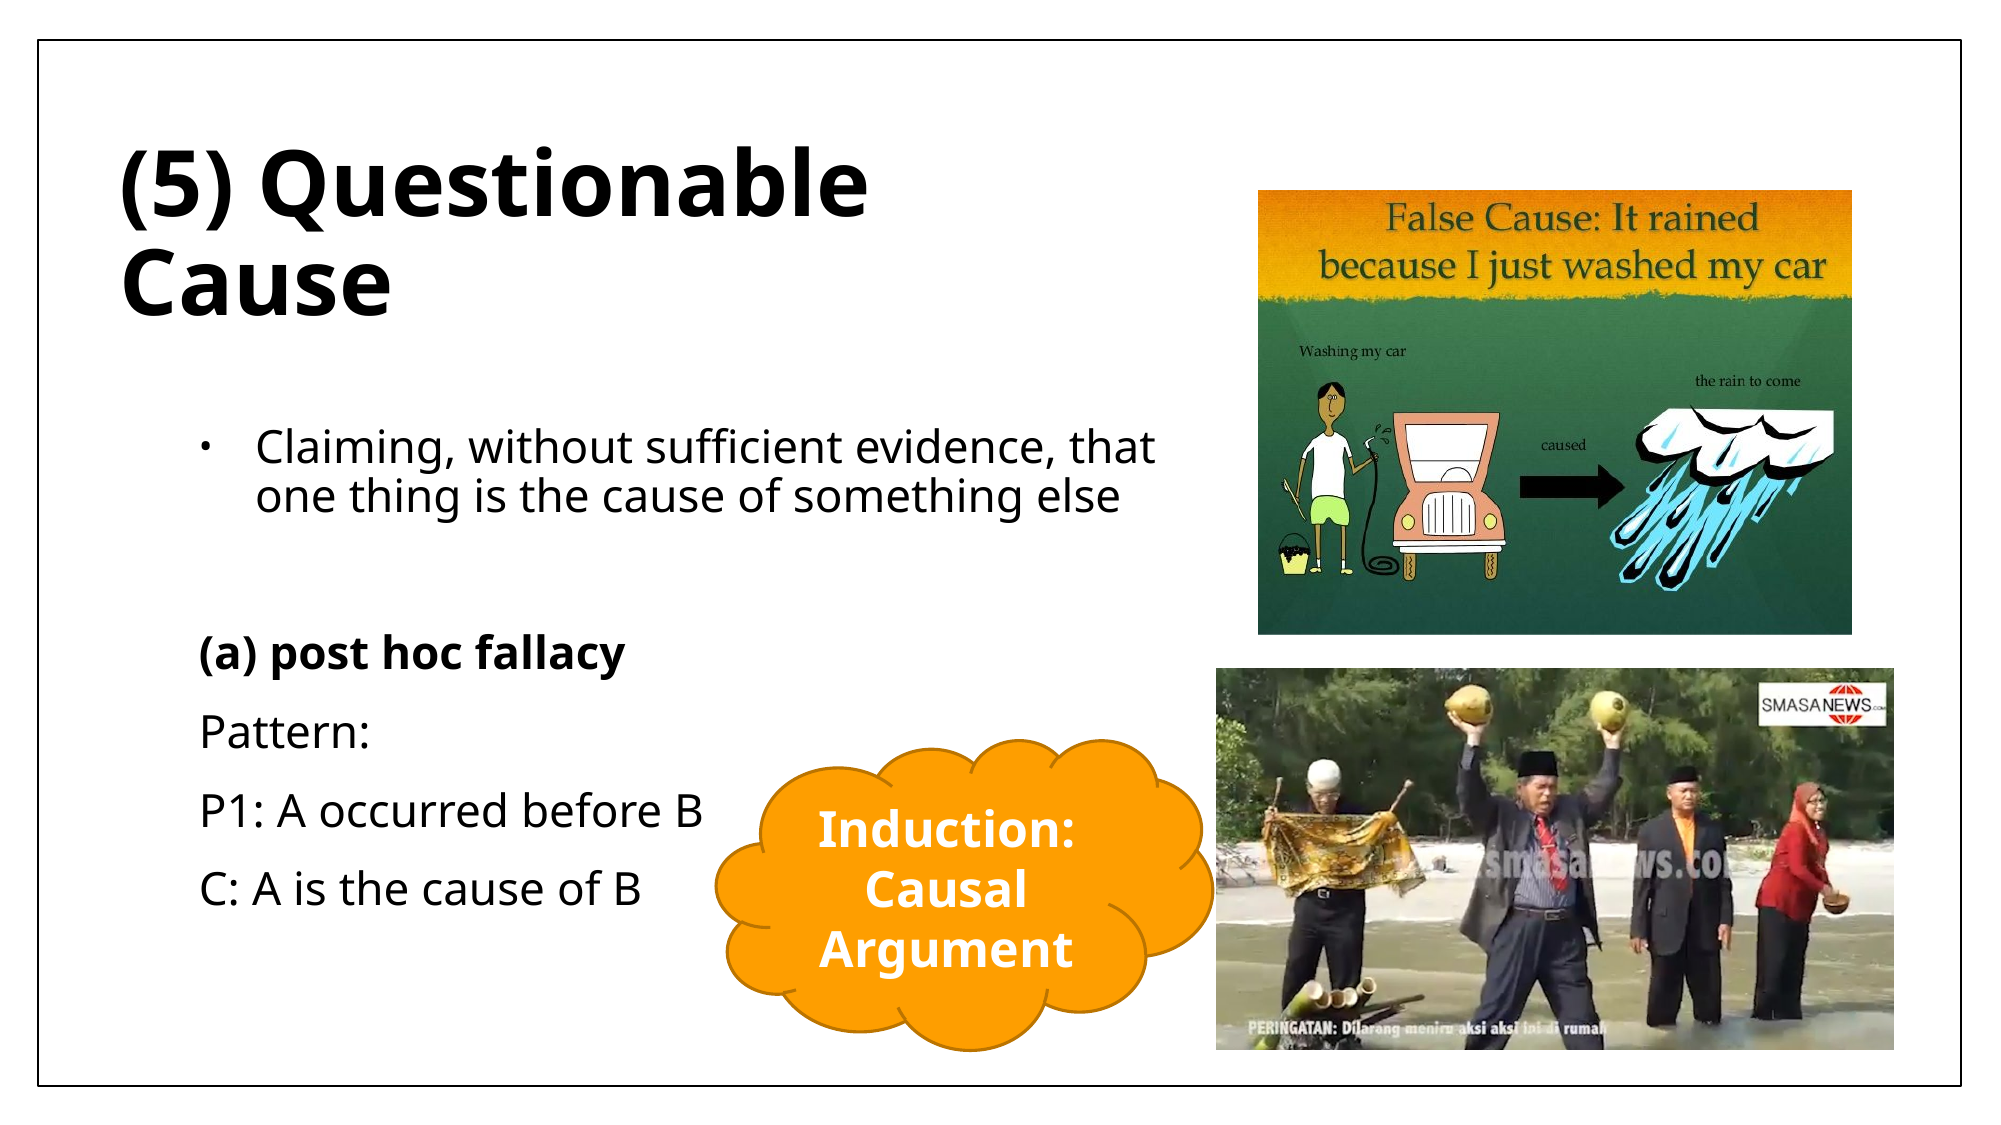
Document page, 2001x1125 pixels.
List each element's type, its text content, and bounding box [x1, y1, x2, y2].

list Claiming, without sufficient evidence, that one thing is the cause of something else (a) post hoc fallacy Pattern: P1: A occurred before B C: A is the cause of B [183, 396, 1180, 1022]
text_box Induction: Causal Argument [714, 739, 1210, 1053]
title (5) Questionable Cause [104, 103, 1101, 370]
picture [1258, 190, 1852, 636]
picture [1216, 668, 1894, 1050]
